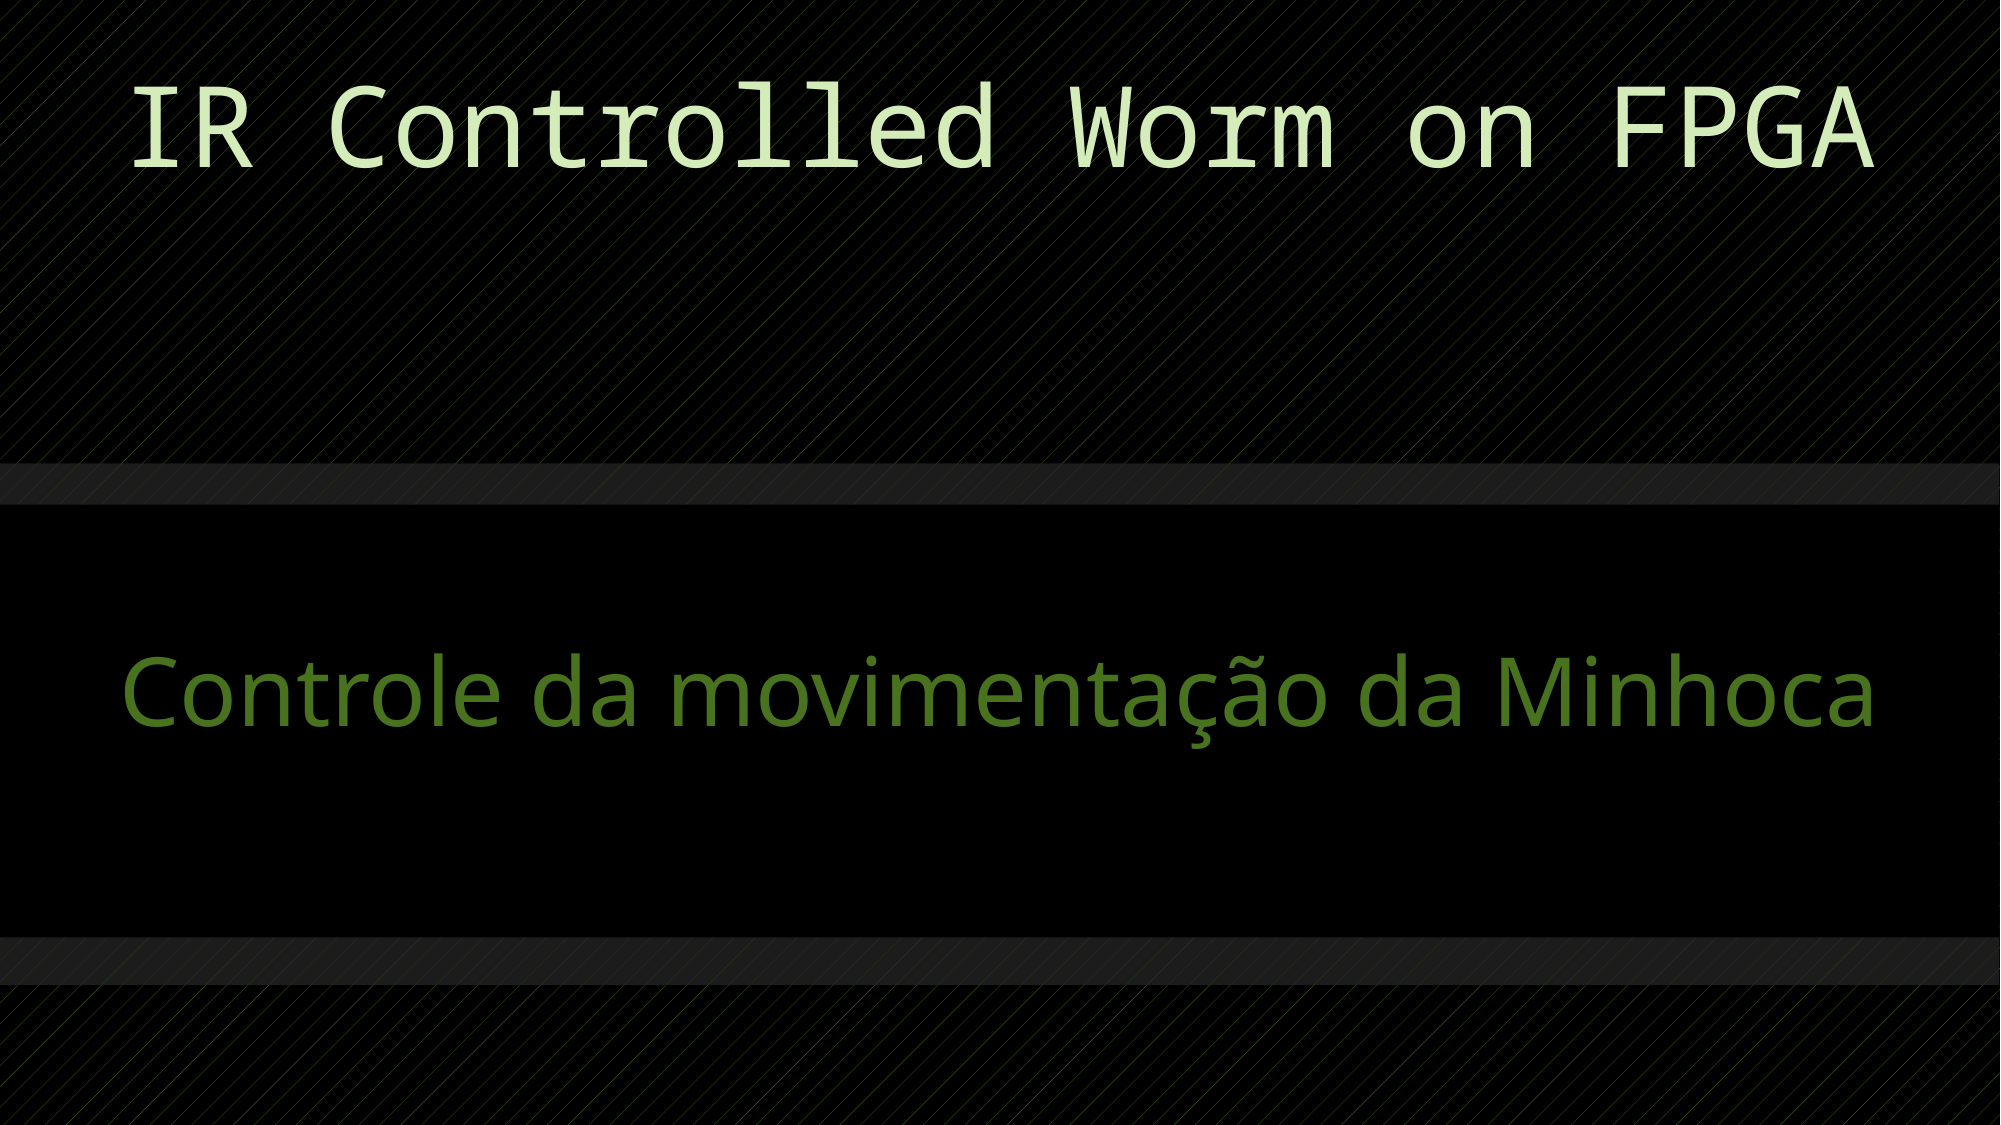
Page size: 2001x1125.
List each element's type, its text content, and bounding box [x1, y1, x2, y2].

title IR Controlled Worm on FPGA [0, 65, 2000, 197]
text_box Controle da movimentação da Minhoca [0, 621, 2000, 753]
